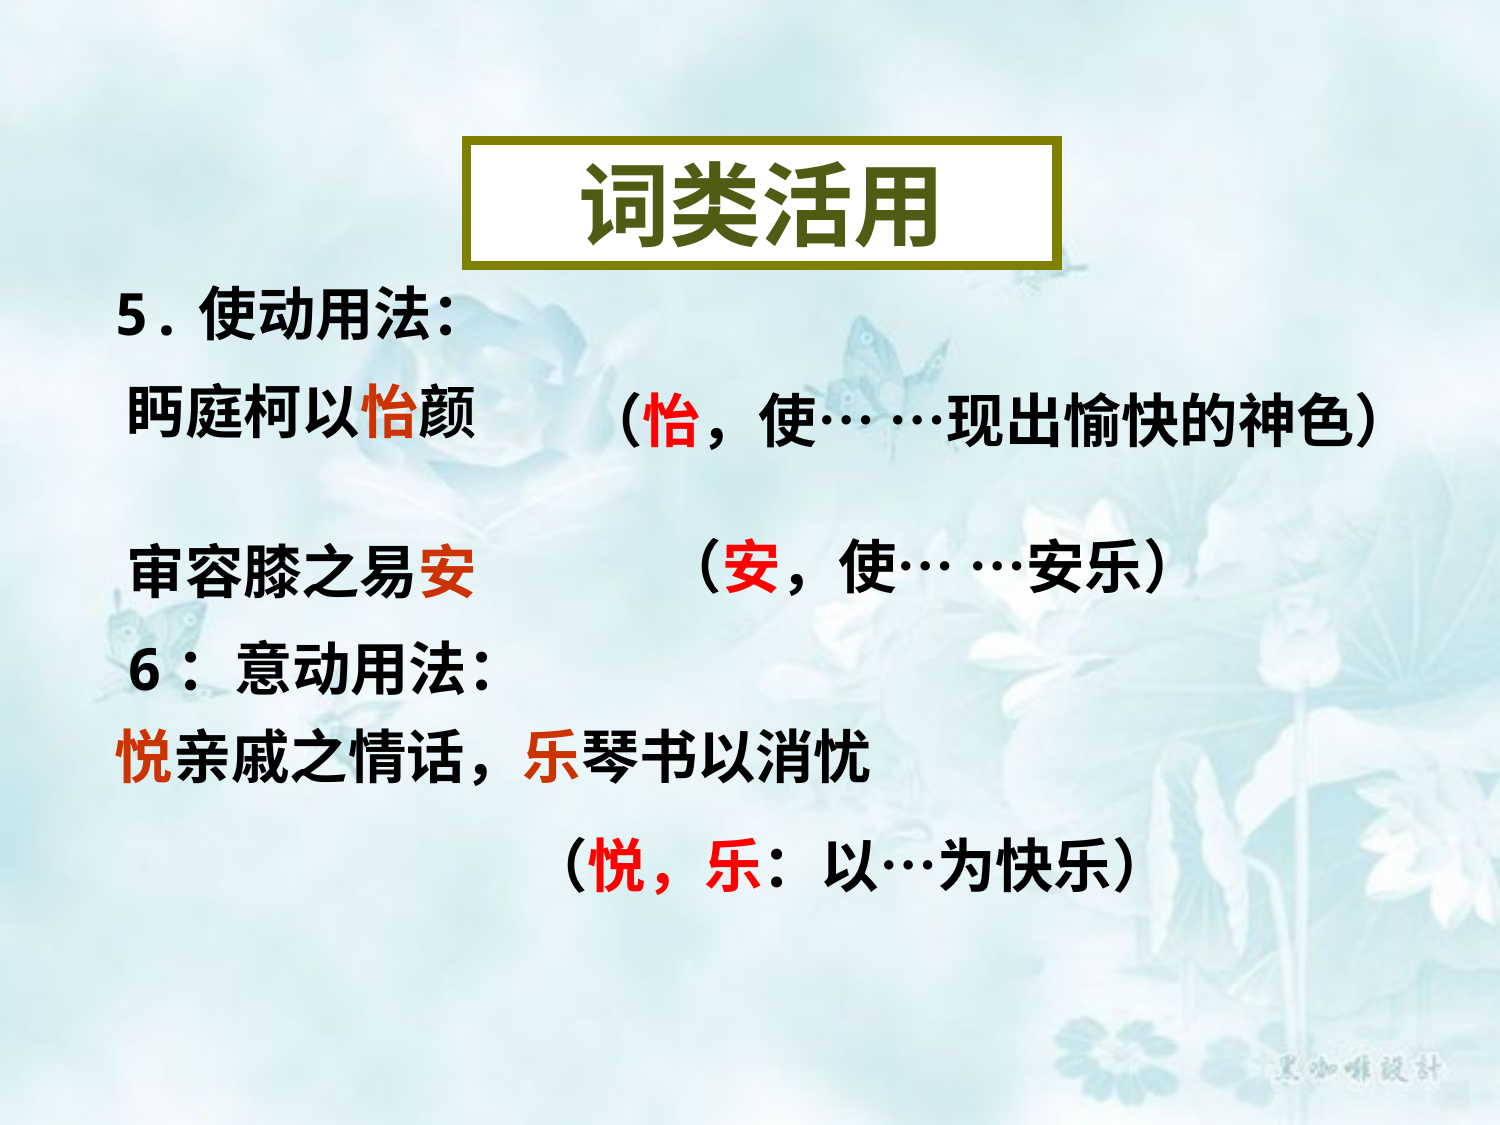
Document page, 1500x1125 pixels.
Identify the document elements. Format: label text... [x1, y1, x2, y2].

text_box （安，使… …安乐） [649, 523, 1217, 608]
text_box 眄庭柯以怡颜 审容膝之易安 [112, 367, 1448, 613]
picture [0, 0, 1500, 1125]
text_box （怡，使… …现出愉快的神色） [569, 376, 1428, 462]
text_box 6：意动用法： [112, 624, 703, 710]
text_box 悦亲戚之情话，乐琴书以消忧 [100, 713, 1447, 798]
text_box 5.使动用法： [100, 270, 691, 355]
text_box （悦，乐：以…为快乐） [514, 821, 1186, 907]
text_box 词类活用 [466, 140, 1057, 266]
